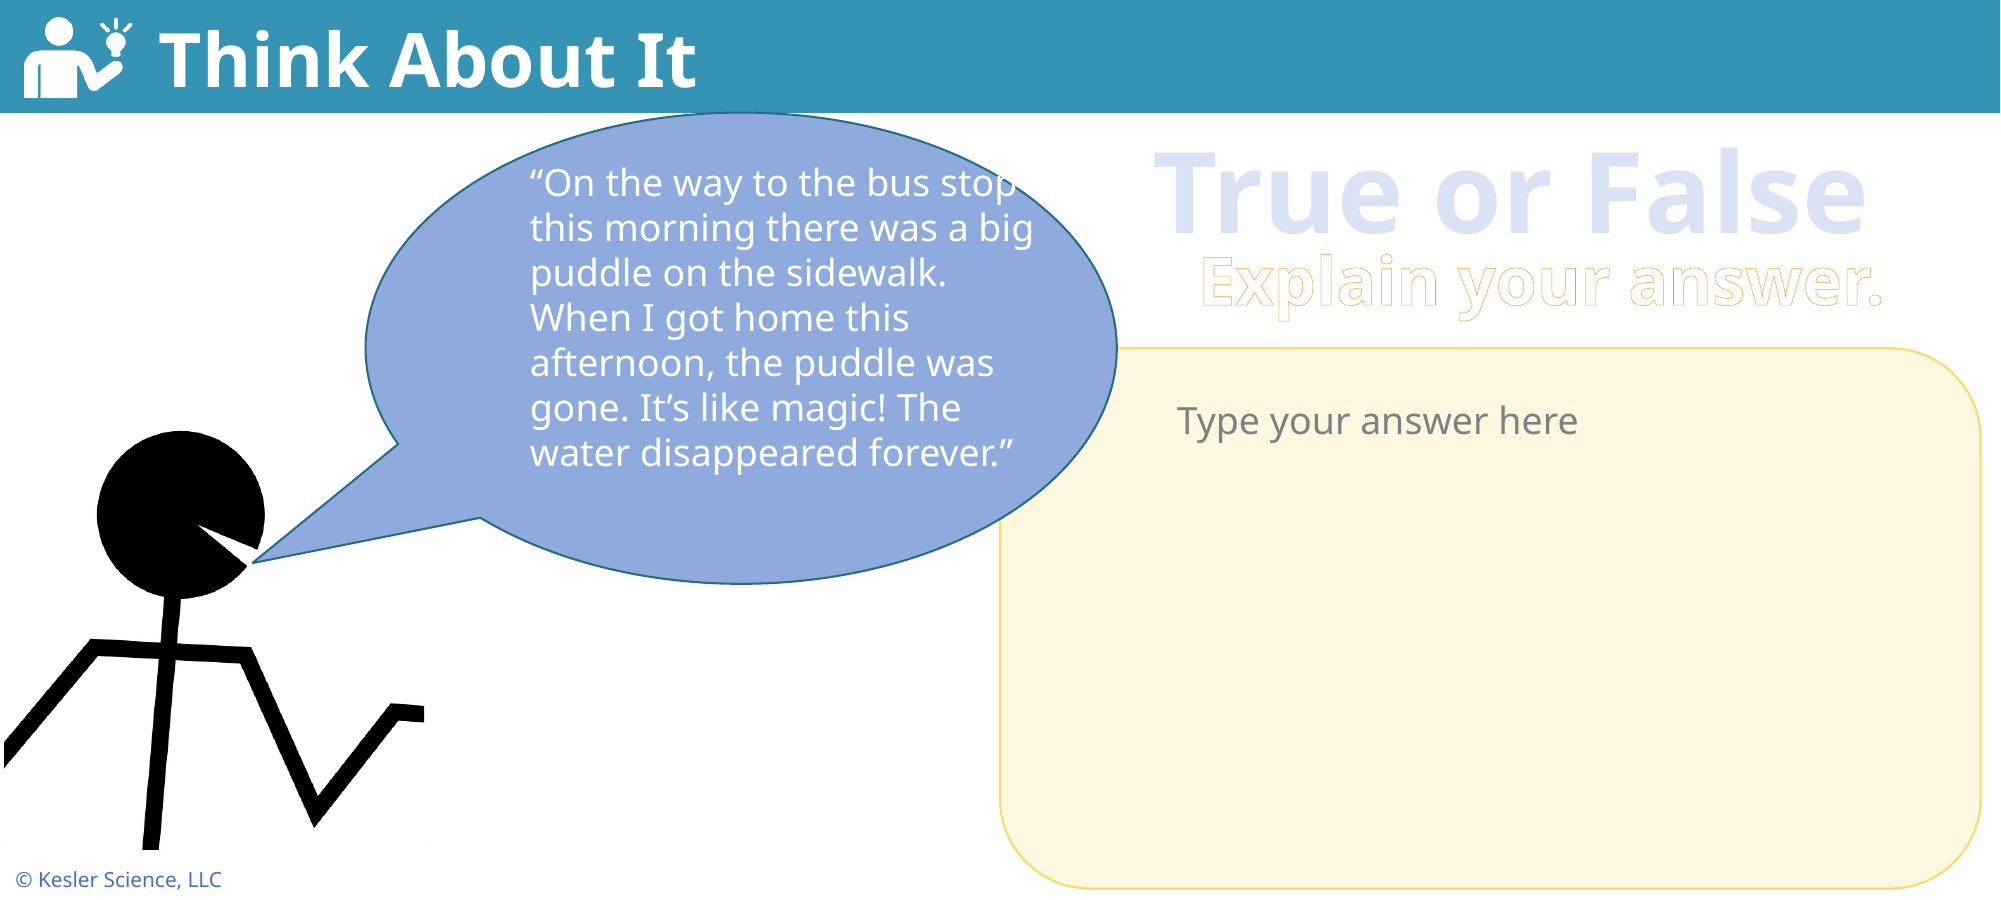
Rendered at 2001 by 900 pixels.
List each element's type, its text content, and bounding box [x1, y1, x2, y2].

picture [4, 422, 425, 850]
picture [11, 17, 148, 98]
text_box Type your answer here [1162, 389, 1947, 450]
